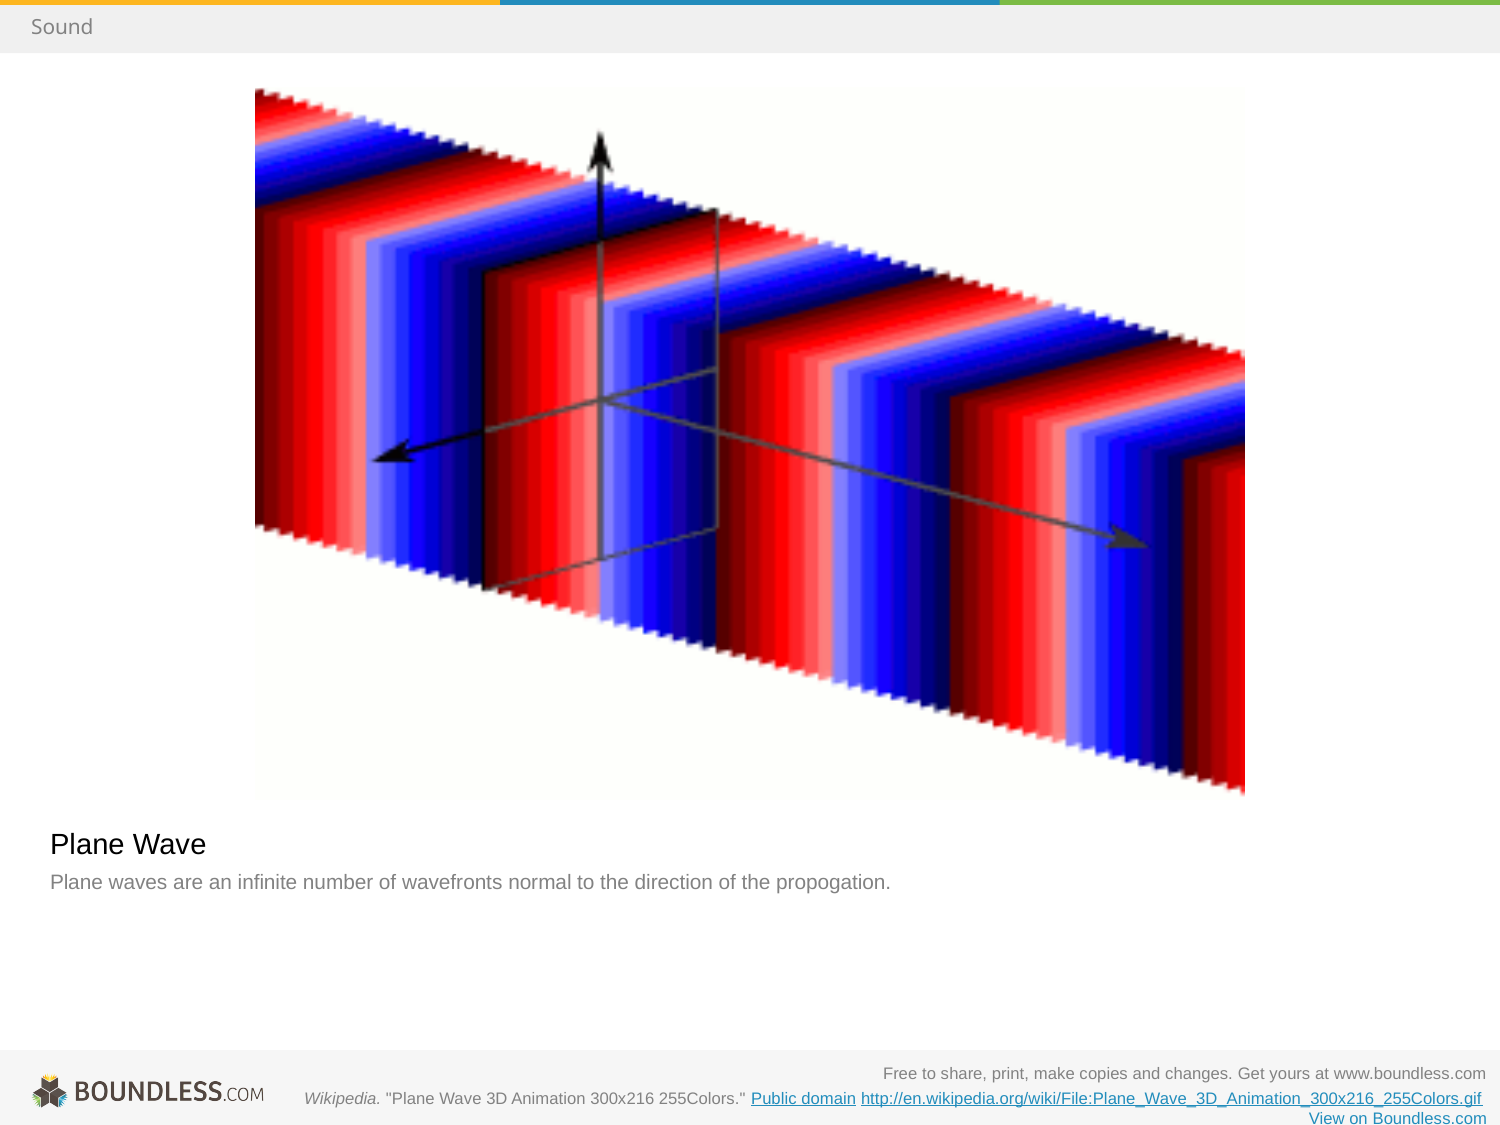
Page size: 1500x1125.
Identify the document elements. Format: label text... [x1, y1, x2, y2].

list Plane Wave Plane waves are an infinite number of wavefronts normal to the direction of the propogation. [50, 825, 1450, 1038]
text_box Wikipedia. "Plane Wave 3D Animation 300x216 255Colors." Public domain http://en.wikipedia.org/wiki/File:Plane_Wave_3D_Animation_300x216_255Colors.gif View on Boundless.com [274, 1087, 1488, 1125]
text_box Free to share, print, make copies and changes. Get yours at www.boundless.com [649, 1062, 1488, 1087]
text_box [0, 1050, 1500, 1125]
picture [30, 1072, 265, 1109]
text_box [0, 2, 1500, 54]
text_box Sound [31, 13, 1475, 38]
picture [254, 87, 1246, 801]
